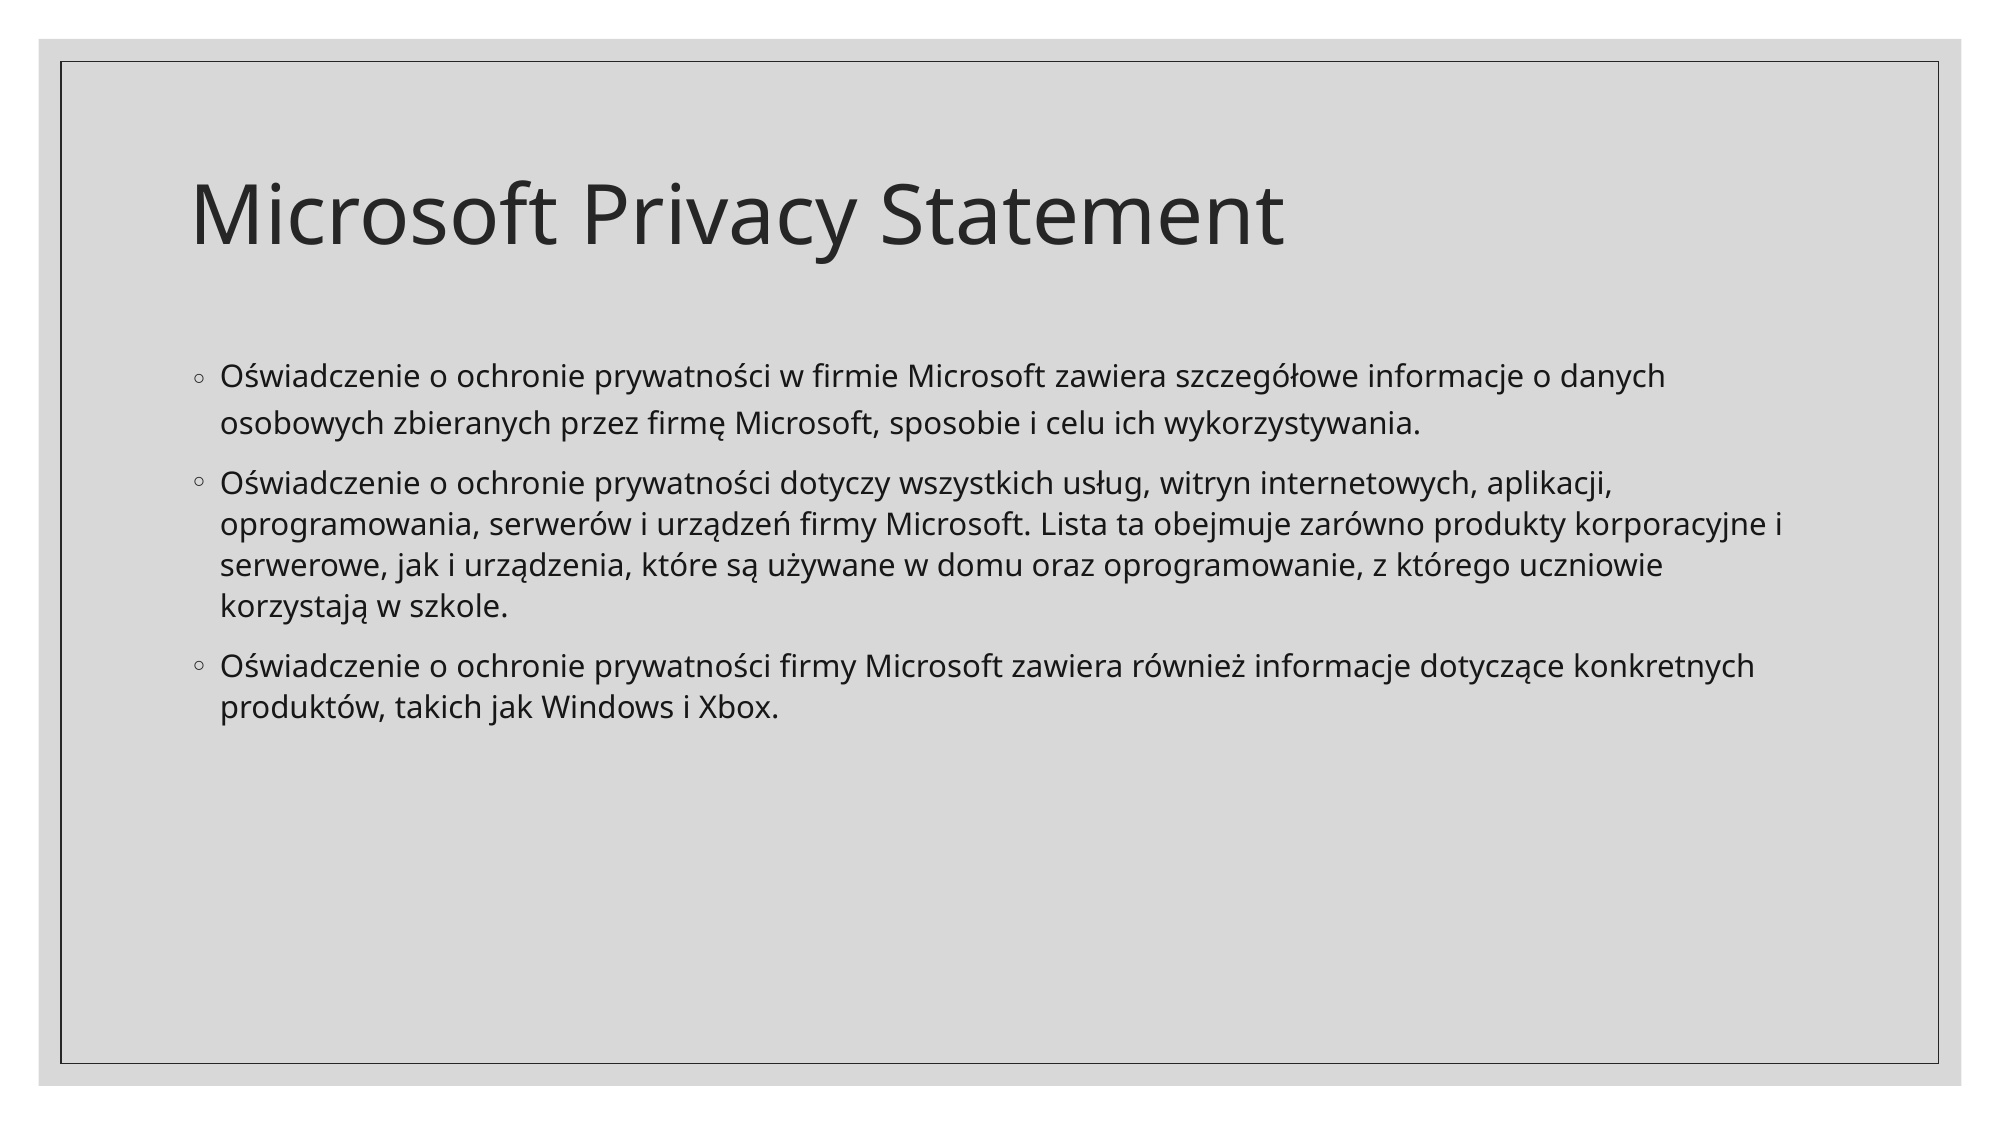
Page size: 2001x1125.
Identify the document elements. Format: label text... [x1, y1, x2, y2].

list Oświadczenie o ochronie prywatności w firmie Microsoft zawiera szczegółowe informacje o danych osobowych zbieranych przez firmę Microsoft, sposobie i celu ich wykorzystywania. Oświadczenie o ochronie prywatności dotyczy wszystkich usług, witryn internetowych, aplikacji, oprogramowania, serwerów i urządzeń firmy Microsoft. Lista ta obejmuje zarówno produkty korporacyjne i serwerowe, jak i urządzenia, które są używane w domu oraz oprogramowanie, z którego uczniowie korzystają w szkole. Oświadczenie o ochronie prywatności firmy Microsoft zawiera również informacje dotyczące konkretnych produktów, takich jak Windows i Xbox. [174, 345, 1825, 977]
title Microsoft Privacy Statement [174, 105, 1825, 331]
